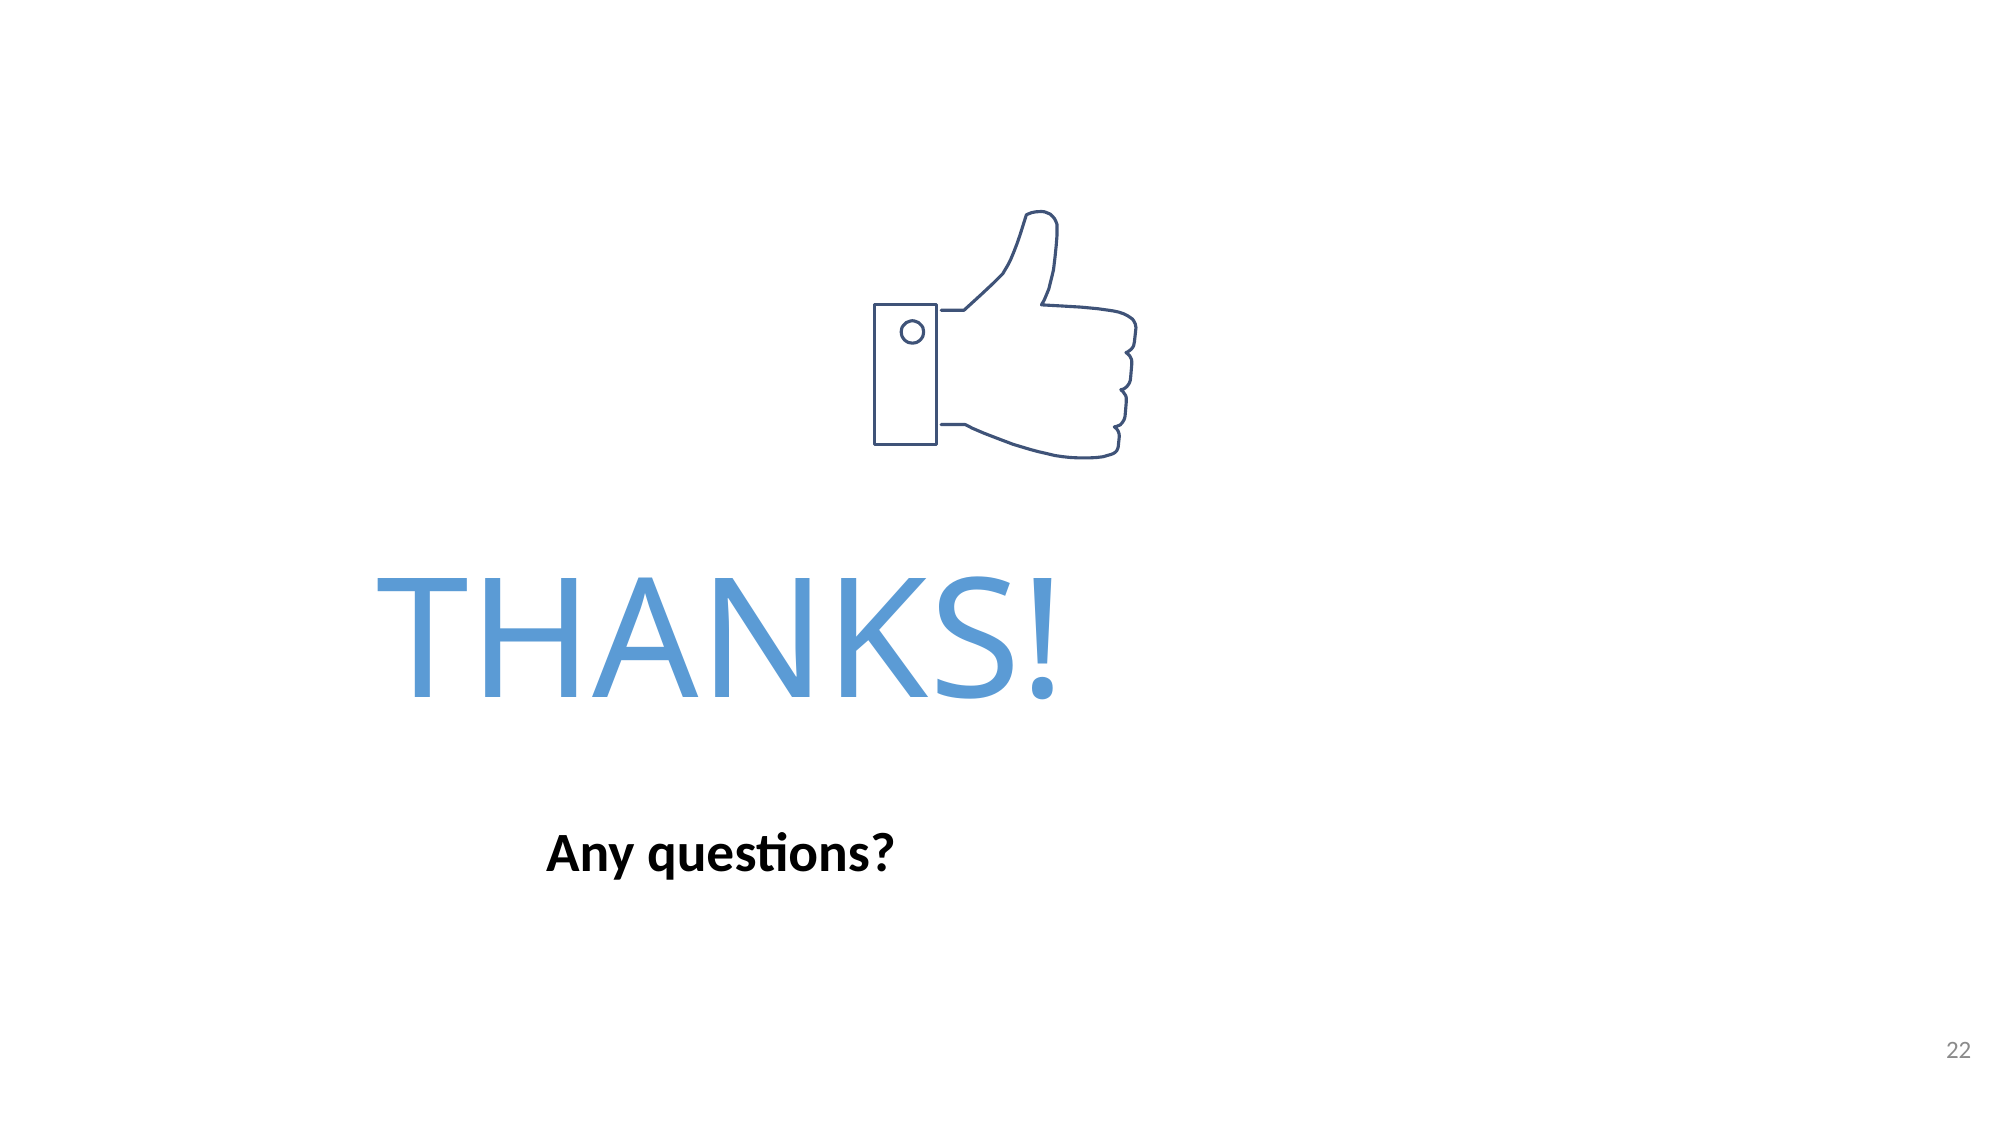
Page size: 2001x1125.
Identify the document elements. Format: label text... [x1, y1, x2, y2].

subtitle Any questions? [0, 706, 1443, 1000]
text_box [873, 211, 1136, 458]
title THANKS! [0, 517, 1443, 706]
slide_number 22 [1666, 1014, 1992, 1084]
